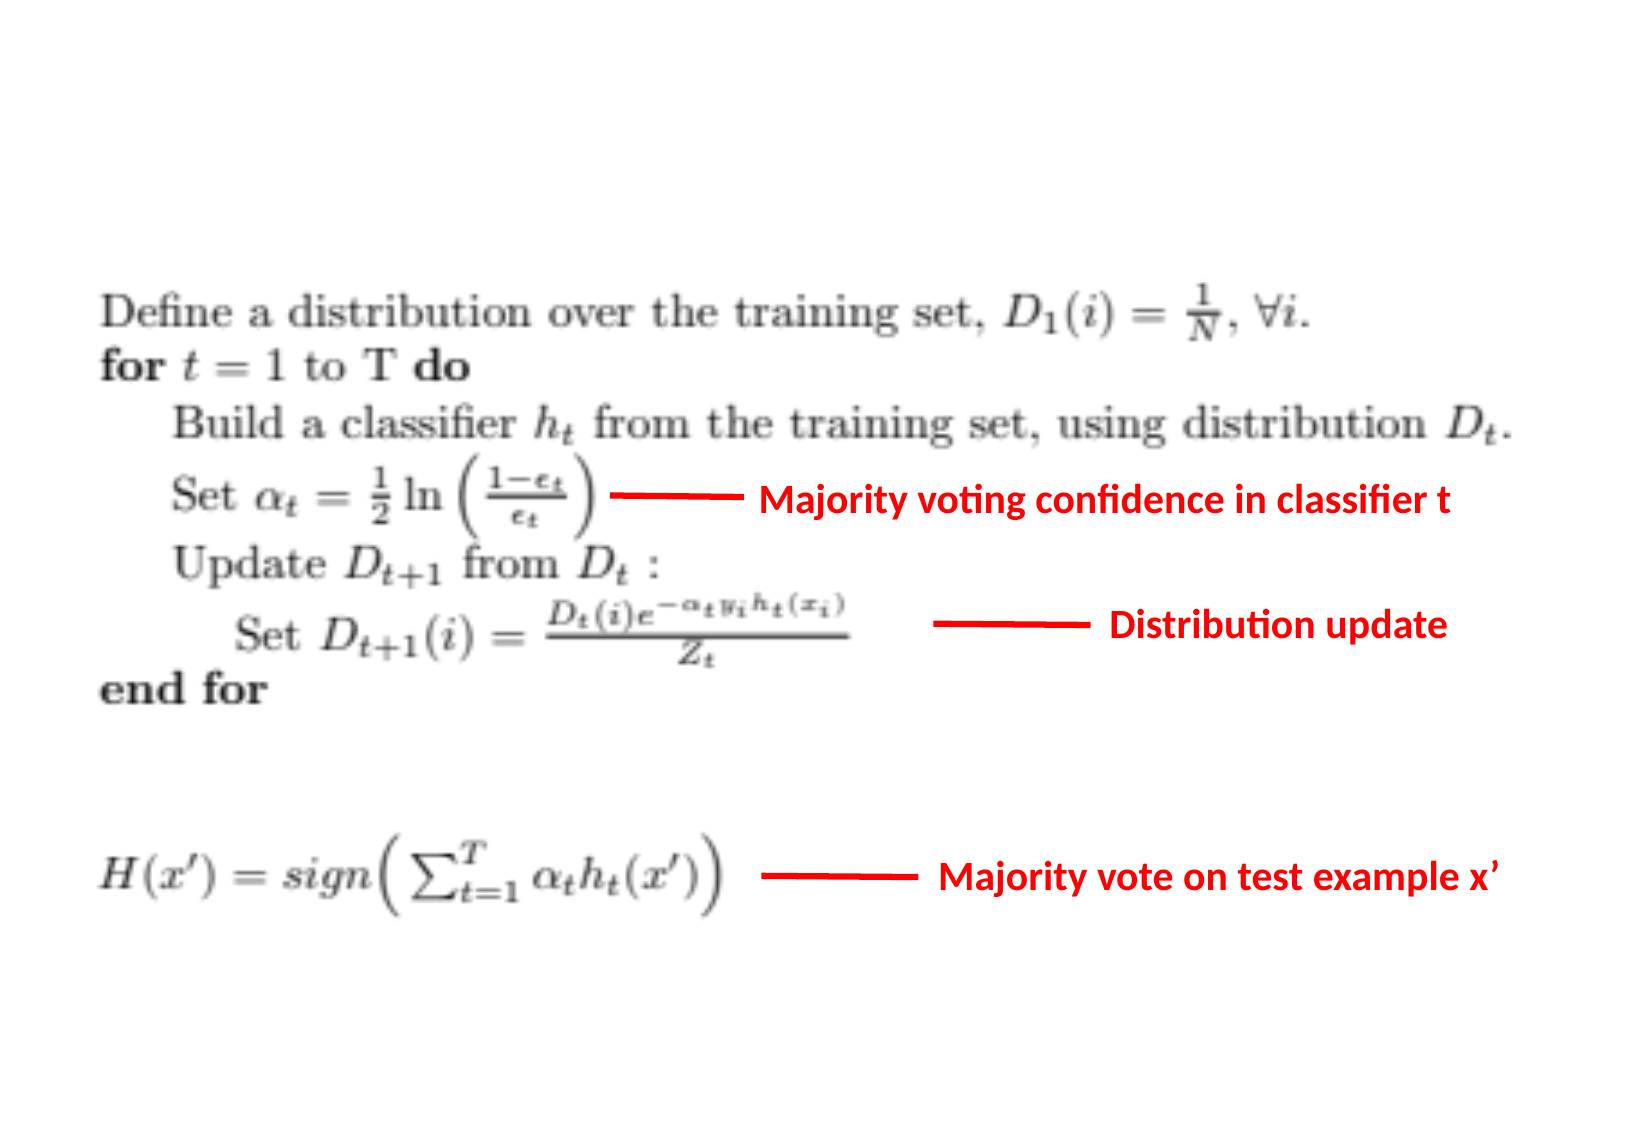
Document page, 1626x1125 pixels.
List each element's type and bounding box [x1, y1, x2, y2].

picture [42, 274, 1534, 734]
text_box [609, 464, 1470, 531]
text_box [933, 589, 1466, 655]
picture [84, 820, 738, 921]
text_box [761, 841, 1519, 908]
